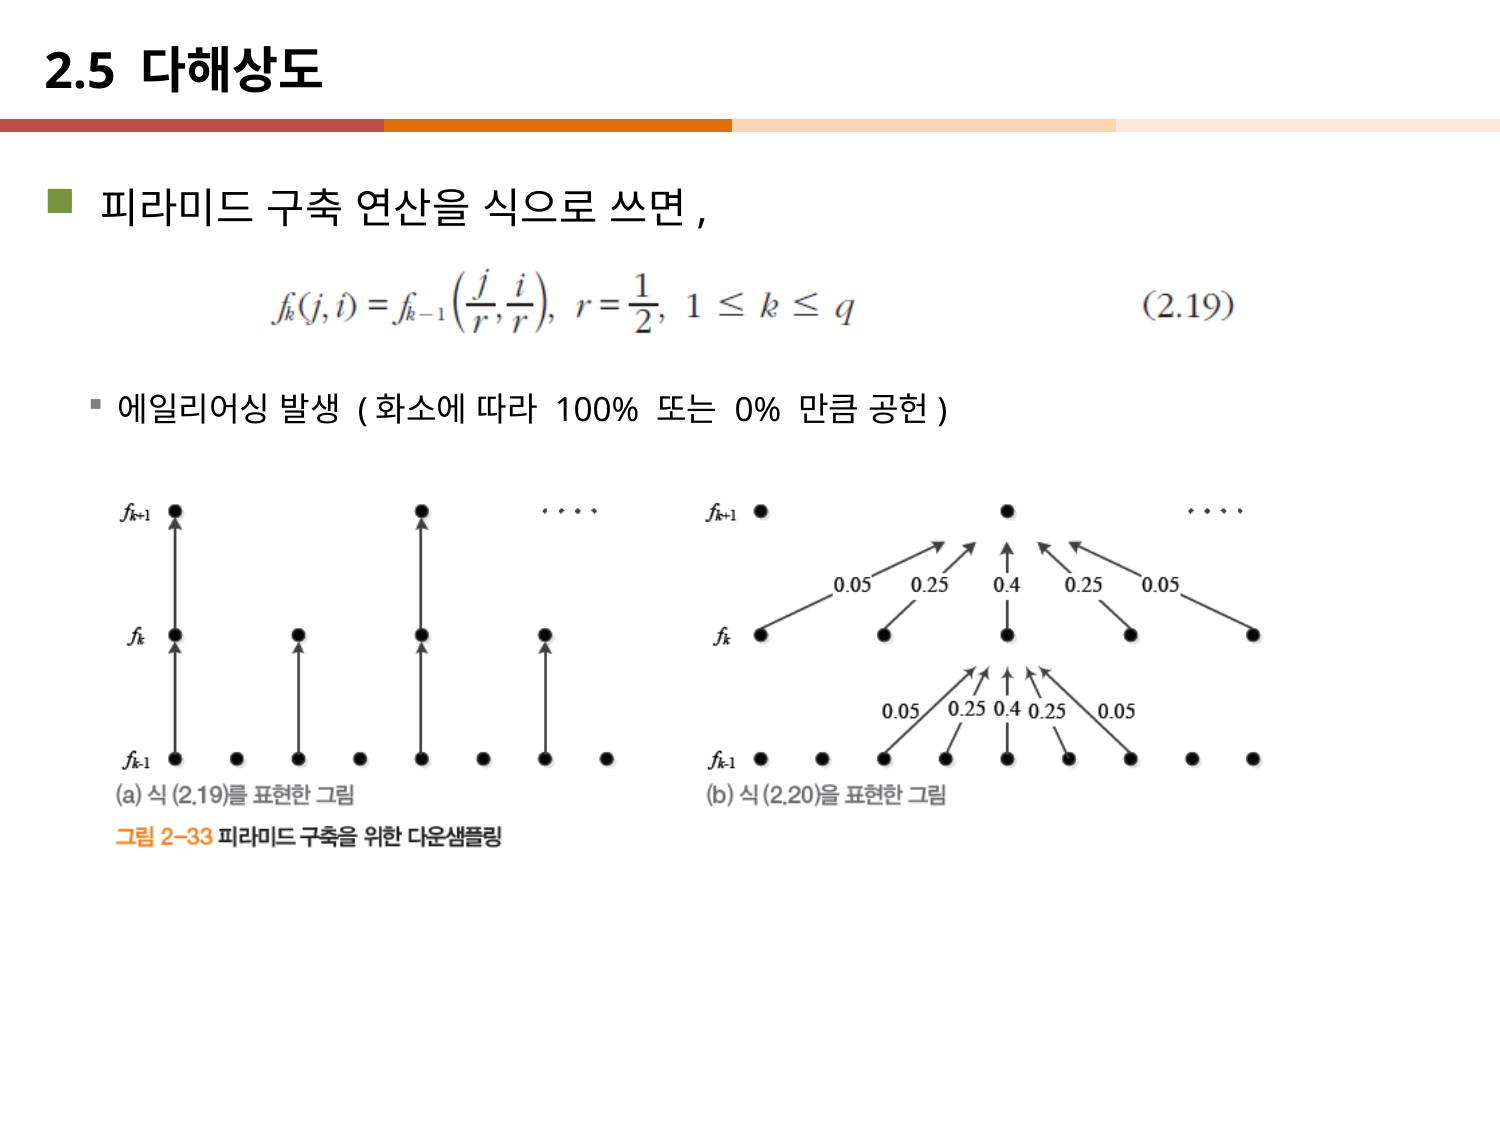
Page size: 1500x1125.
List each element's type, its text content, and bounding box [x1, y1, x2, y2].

picture [266, 260, 1244, 353]
title 2.5 다해상도 [29, 23, 1270, 114]
list 피라미드 구축 연산을 식으로 쓰면, 에일리어싱 발생 (화소에 따라 100% 또는 0% 만큼 공헌) [29, 148, 1471, 1083]
picture [88, 479, 1288, 868]
